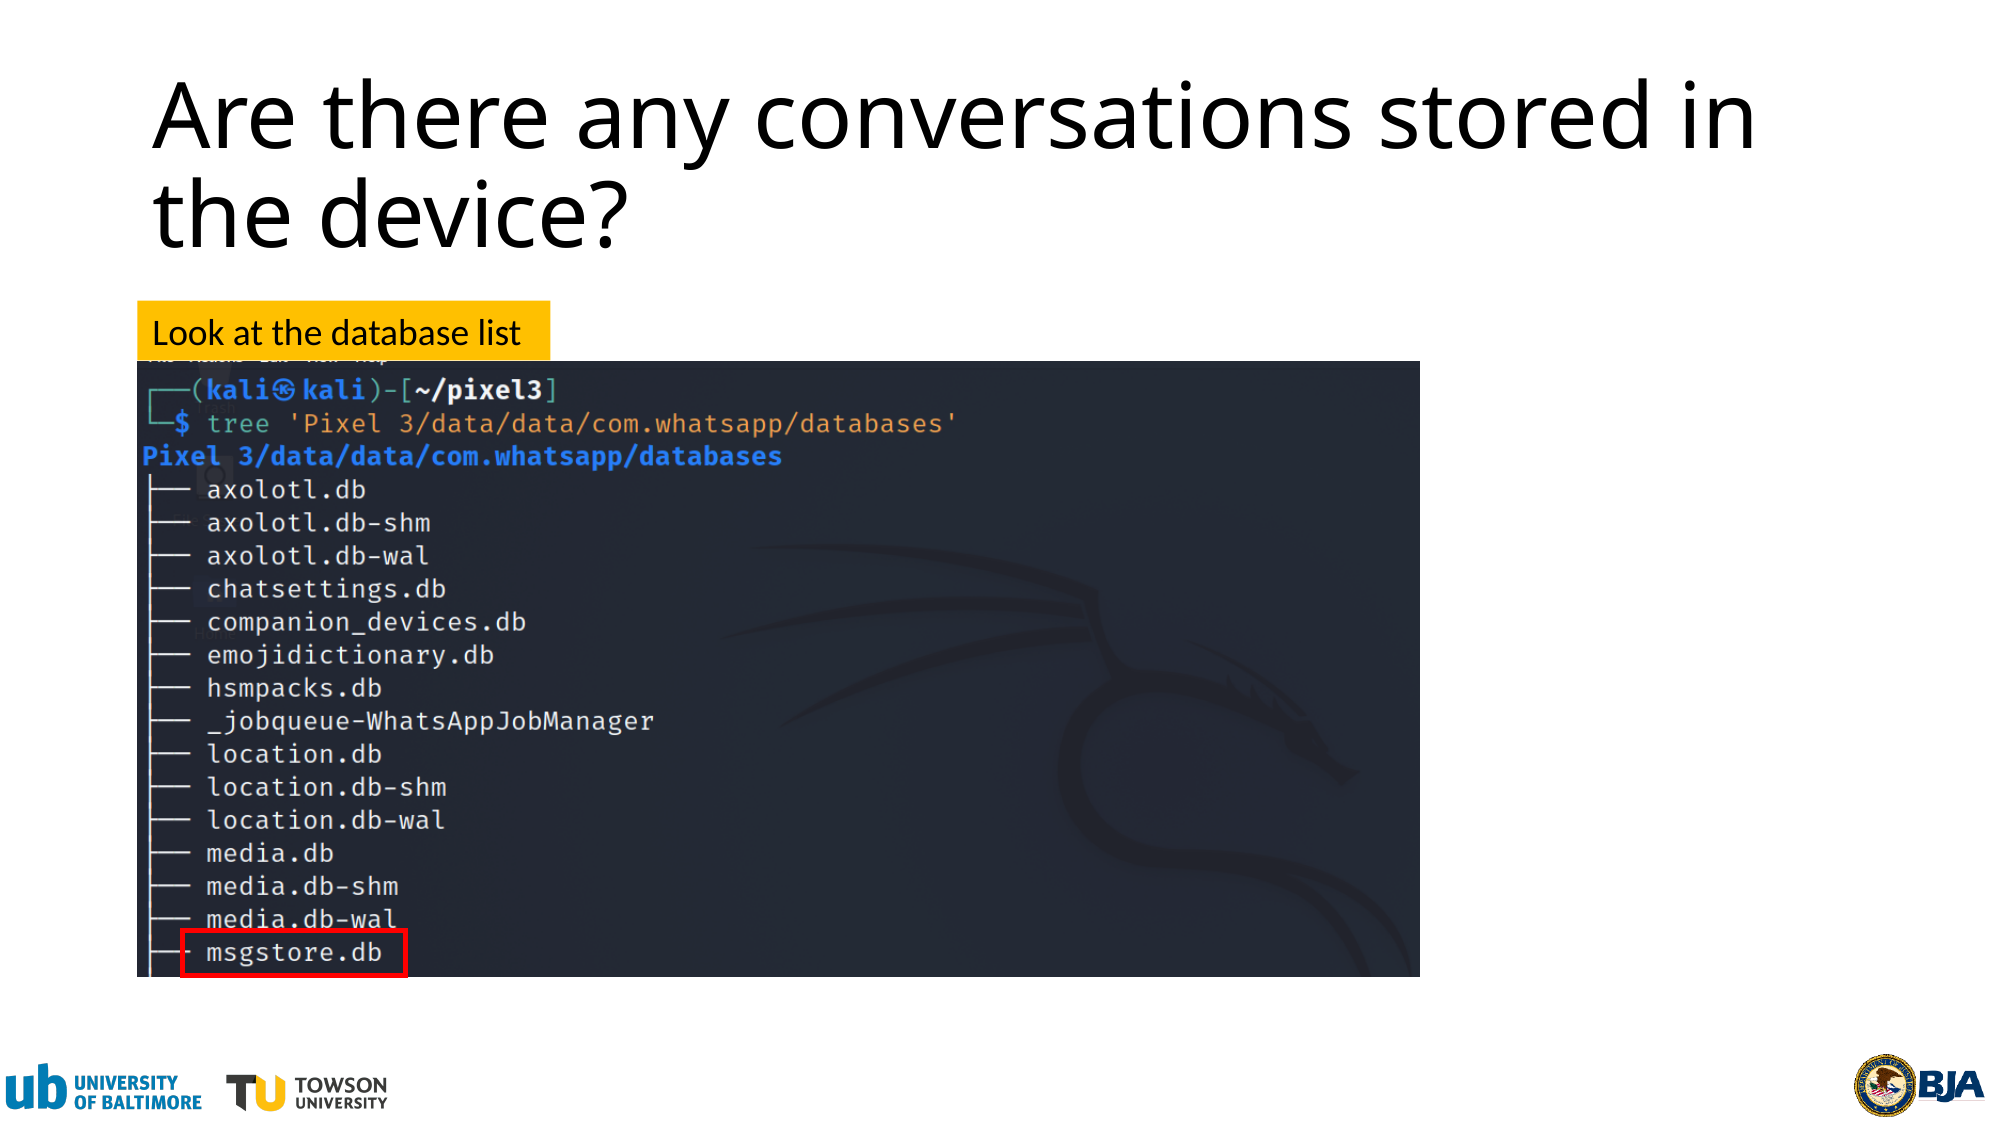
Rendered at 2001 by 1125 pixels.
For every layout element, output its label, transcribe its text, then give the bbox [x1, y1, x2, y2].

title Are there any conversations stored in the device? [137, 59, 1863, 278]
picture [137, 361, 1420, 977]
text_box Look at the database list [137, 300, 551, 361]
picture [0, 1031, 407, 1125]
picture [1854, 1054, 1986, 1117]
